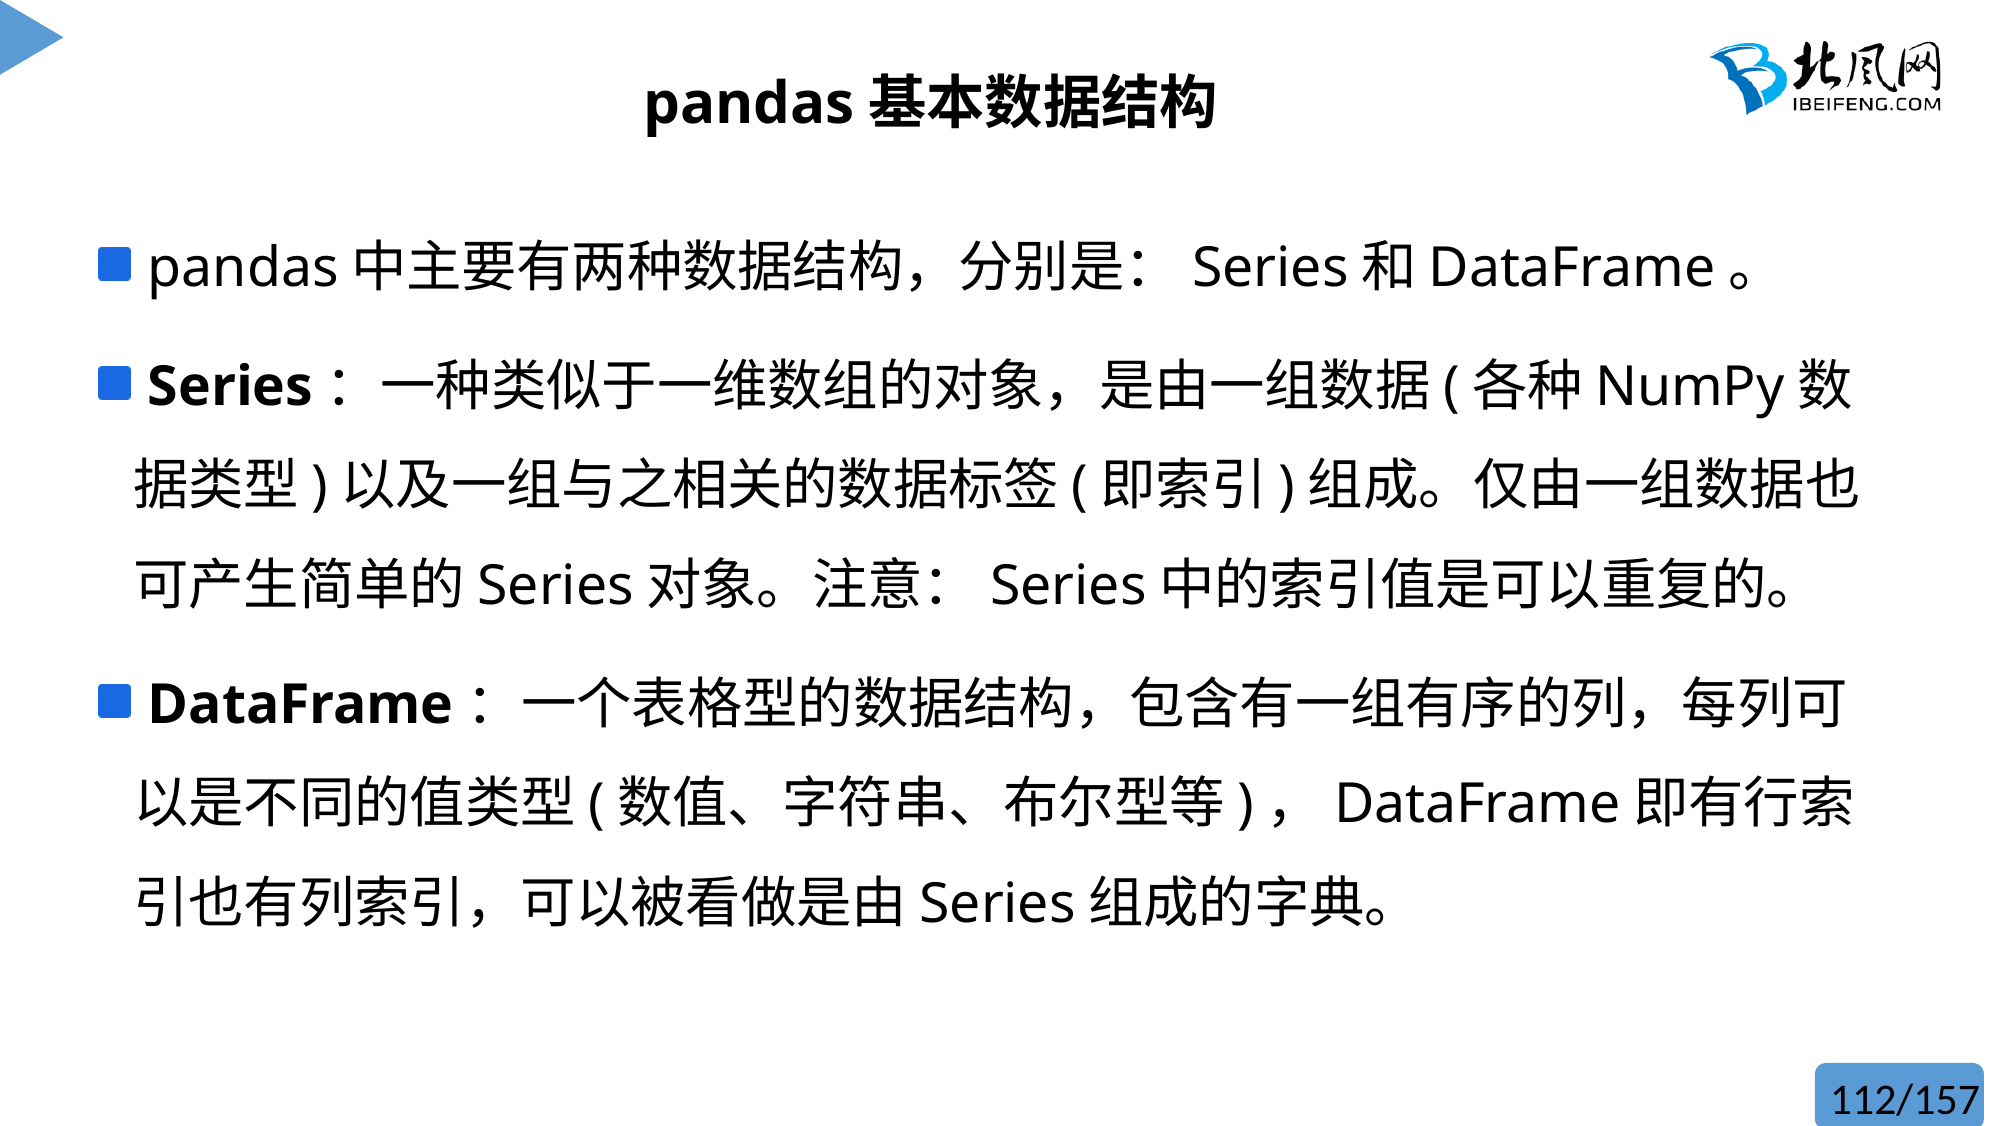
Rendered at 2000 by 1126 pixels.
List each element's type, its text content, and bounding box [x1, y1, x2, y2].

picture [98, 366, 131, 400]
picture [98, 247, 131, 281]
title pandas基本数据结构 [255, 42, 1606, 167]
picture [1700, 32, 1950, 117]
picture [98, 684, 131, 718]
list pandas中主要有两种数据结构，分别是：Series和DataFrame。 Series：一种类似于一维数组的对象，是由一组数据(各种NumPy数据类型)以及一组与之相关的数据标签(即索引)组成。仅由一组数据也可产生简单的Series对象。注意：Series中的索引值是可以重复的。 DataFrame：一个表格型的数据结构，包含有一组有序的列，每列可以是不同的值类型(数值、字符串、布尔型等)，DataFrame即有行索引也有列索引，可以被看做是由Series组成的字典。 [83, 190, 1917, 1011]
